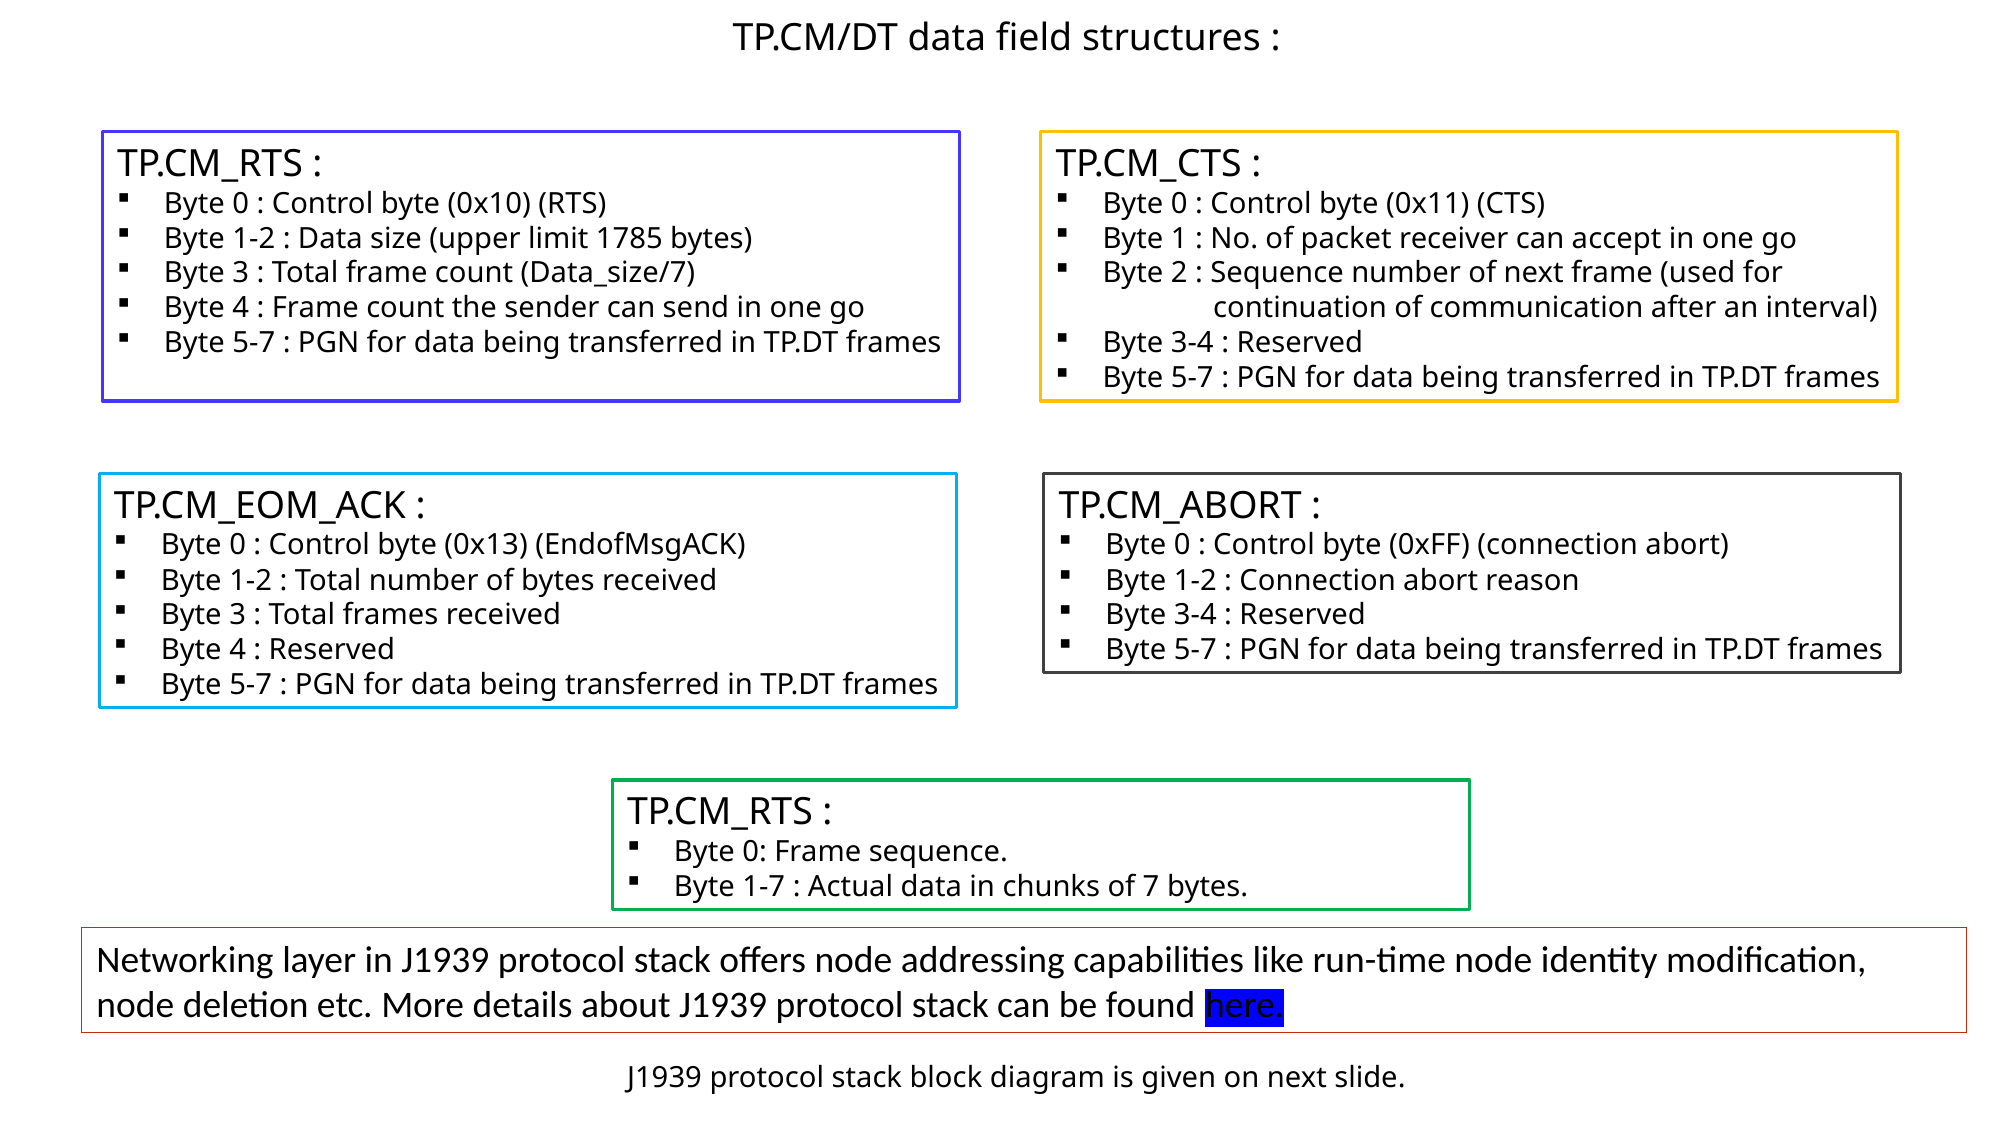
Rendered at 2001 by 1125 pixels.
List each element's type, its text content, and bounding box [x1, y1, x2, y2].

text_box TP.CM_ABORT : Byte 0 : Control byte (0xFF) (connection abort) Byte 1-2 : Connection abort reason Byte 3-4 : Reserved Byte 5-7 : PGN for data being transferred in TP.DT frames [1043, 473, 1901, 673]
text_box Networking layer in J1939 protocol stack offers node addressing capabilities like run-time node identity modification, node deletion etc. More details about J1939 protocol stack can be found here. [81, 927, 1967, 1033]
text_box TP.CM_RTS : Byte 0: Frame sequence. Byte 1-7 : Actual data in chunks of 7 bytes. [612, 779, 1470, 910]
text_box J1939 protocol stack block diagram is given on next slide. [612, 1051, 1737, 1101]
text_box TP.CM_EOM_ACK : Byte 0 : Control byte (0x13) (EndofMsgACK) Byte 1-2 : Total number of bytes received Byte 3 : Total frames received Byte 4 : Reserved Byte 5-7 : PGN for data being transferred in TP.DT frames [99, 473, 957, 708]
text_box TP.CM/DT data field structures : [717, 5, 1370, 66]
text_box TP.CM_CTS : Byte 0 : Control byte (0x11) (CTS) Byte 1 : No. of packet receiver can accept in one go Byte 2 : Sequence number of next frame (used for continuation of communication after an interval) Byte 3-4 : Reserved Byte 5-7 : PGN for data being transferred in TP.DT frames [1040, 131, 1898, 401]
text_box TP.CM_RTS : Byte 0 : Control byte (0x10) (RTS) Byte 1-2 : Data size (upper limit 1785 bytes) Byte 3 : Total frame count (Data_size/7) Byte 4 : Frame count the sender can send in one go Byte 5-7 : PGN for data being transferred in TP.DT frames [102, 131, 960, 401]
